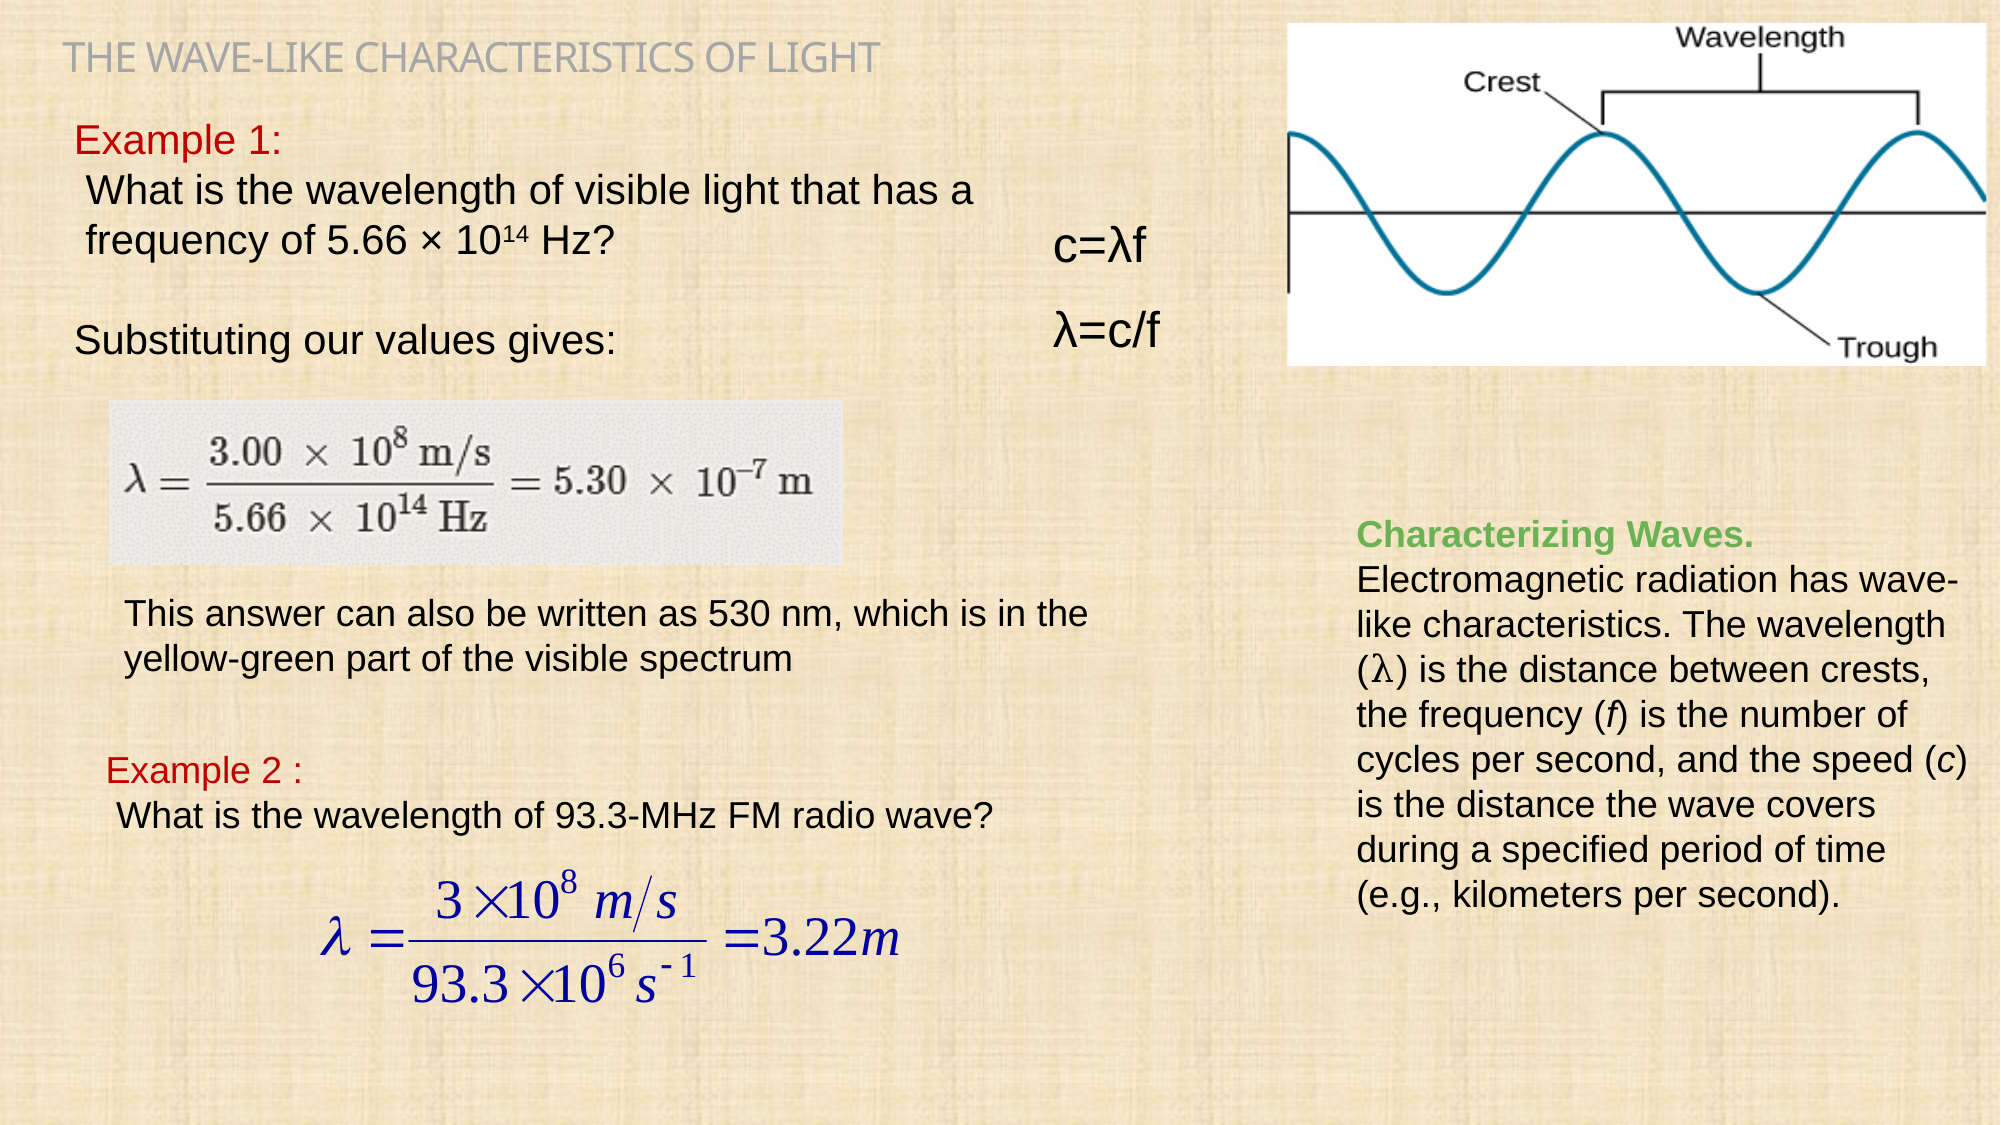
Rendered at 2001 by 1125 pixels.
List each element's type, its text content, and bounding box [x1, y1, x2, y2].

text_box c=λf λ=c/f [1061, 204, 1224, 365]
text_box Example 1: What is the wavelength of visible light that has a frequency of 5.66 × 1014 Hz? Substituting our values gives: [59, 105, 1061, 421]
picture [108, 400, 844, 565]
picture [1286, 23, 1987, 367]
title The Wave-Like Characteristics of Light [47, 9, 1125, 89]
text_box Example 2 : What is the wavelength of 93.3-MHz FM radio wave? [90, 738, 1092, 844]
list Characterizing Waves. Electromagnetic radiation has wave-like characteristics. The wavelength (λ) is the distance between crests, the frequency (f) is the number of cycles per second, and the speed (c) is the distance the wave covers during a specified period of time (e.g., kilometers per second). [1341, 502, 1987, 937]
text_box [309, 853, 910, 1017]
text_box This answer can also be written as 530 nm, which is in the yellow-green part of the visible spectrum [108, 581, 1111, 686]
